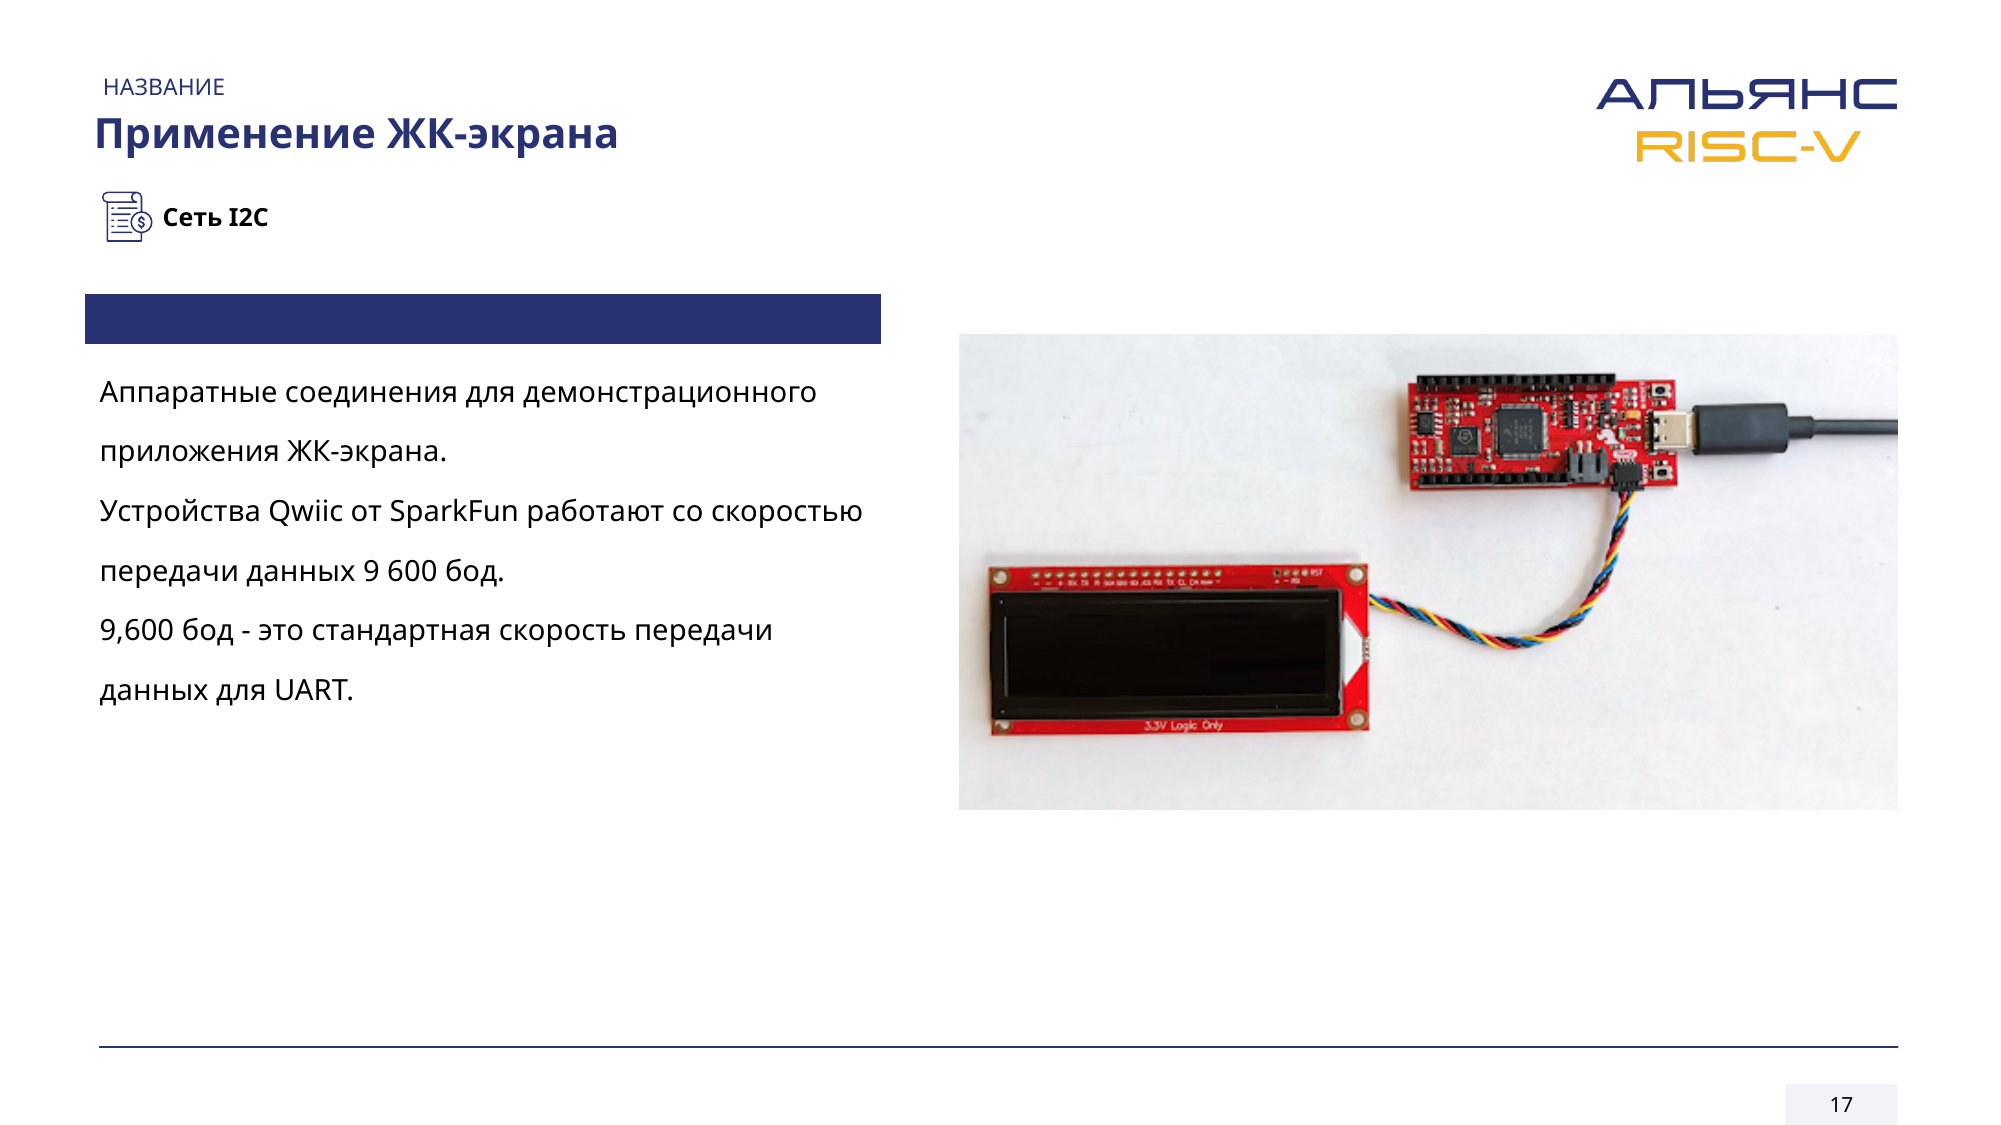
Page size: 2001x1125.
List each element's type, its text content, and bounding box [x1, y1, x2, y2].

table_cell [85, 673, 882, 723]
text_box НАЗВАНИЕ [88, 65, 1624, 108]
text_box Сеть I2C [162, 201, 1005, 232]
text_box 17 [1785, 1084, 1898, 1125]
picture [1595, 79, 1898, 162]
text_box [101, 191, 153, 242]
table_cell Аппаратные соединения для демонстрационного приложения ЖК-экрана. Устройства Qwiic от SparkFun работают со скоростью передачи данных 9 600 бод. 9,600 бод - это стандартная скорость передачи данных для UART. [85, 344, 882, 673]
picture [959, 334, 1898, 810]
table_header [85, 294, 881, 344]
text_box Применение ЖК-экрана [78, 99, 635, 165]
